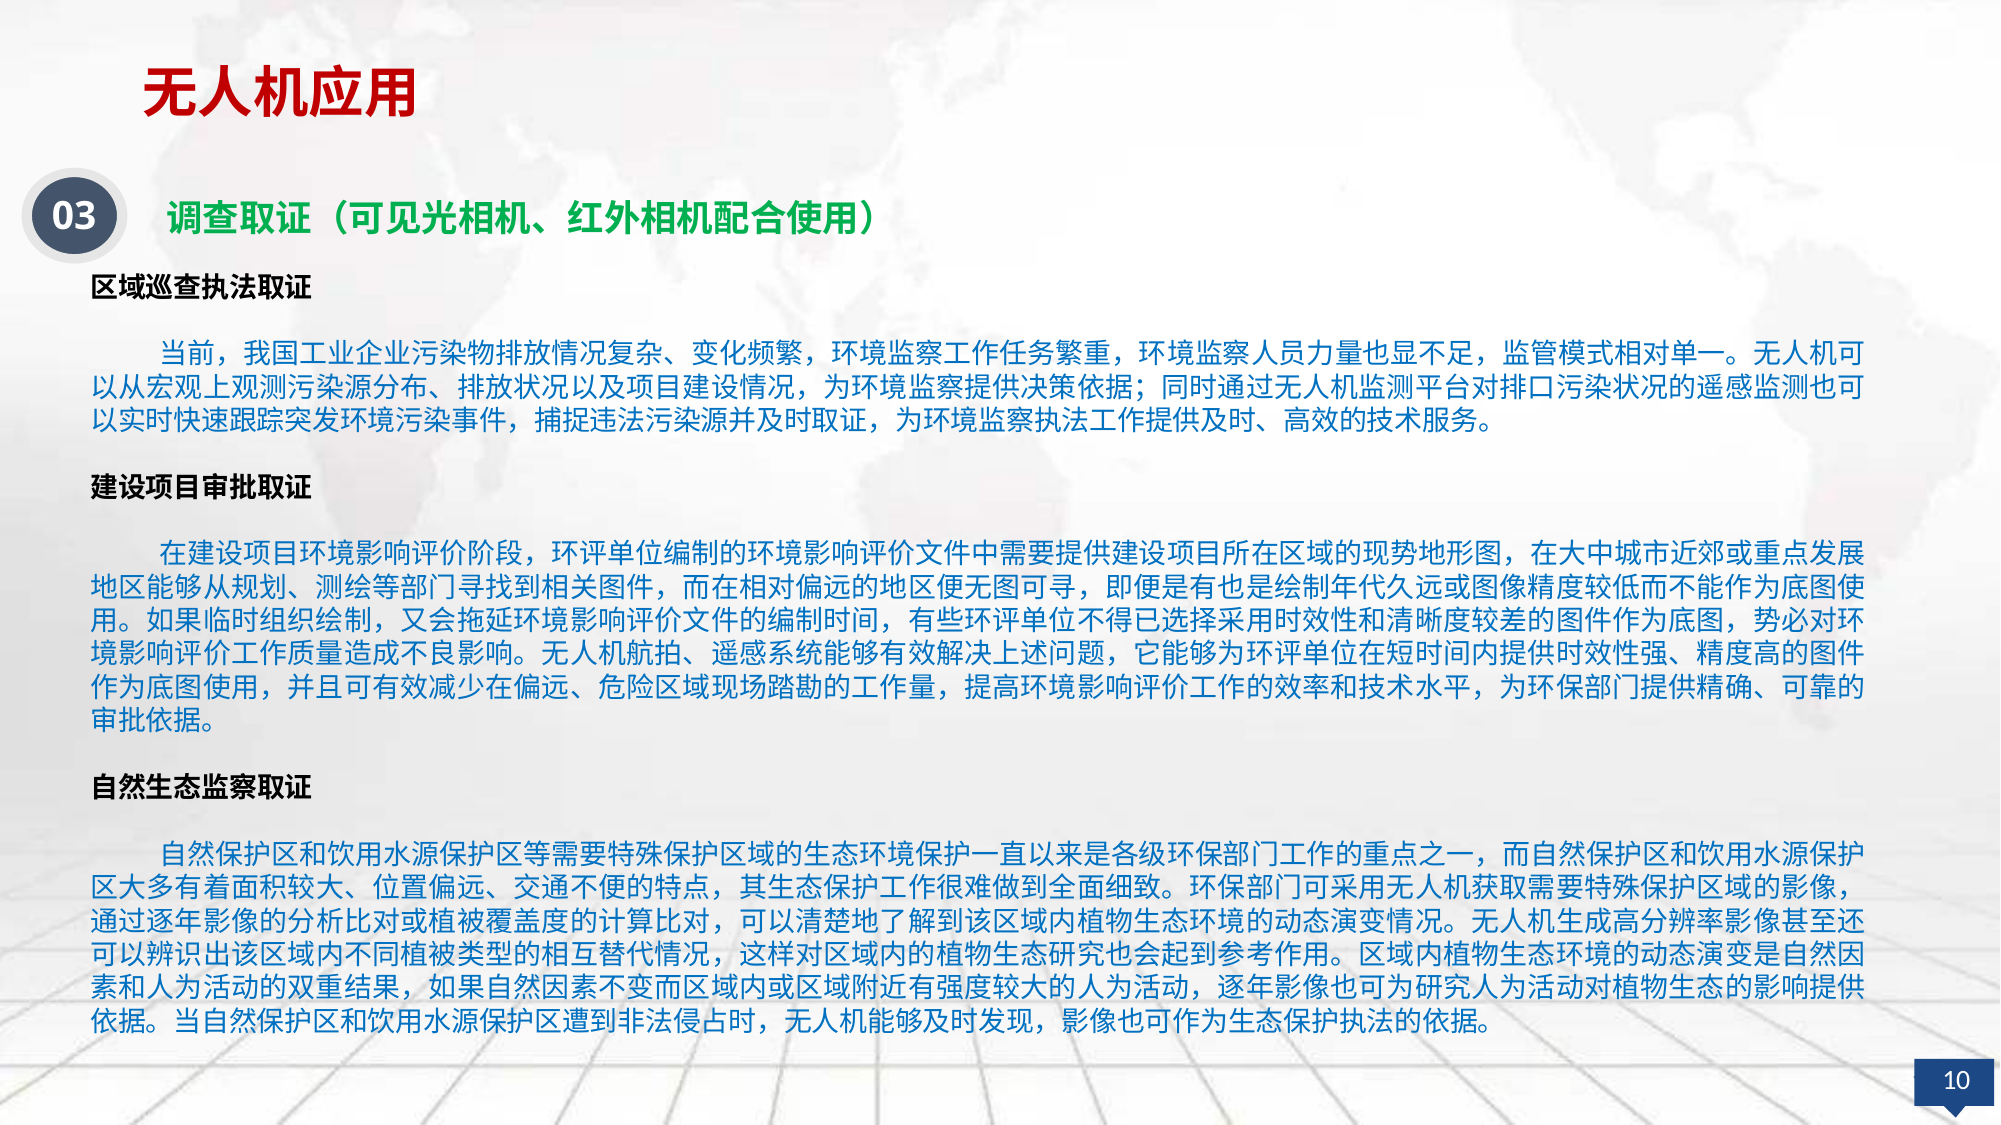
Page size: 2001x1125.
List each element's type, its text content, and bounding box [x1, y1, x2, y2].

picture [0, 0, 2001, 1125]
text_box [21, 167, 128, 264]
text_box 区域巡查执法取证 当前，我国工业企业污染物排放情况复杂、变化频繁，环境监察工作任务繁重，环境监察人员力量也显不足，监管模式相对单一。无人机可以从宏观上观测污染源分布、排放状况以及项目建设情况，为环境监察提供决策依据；同时通过无人机监测平台对排口污染状况的遥感监测也可以实时快速跟踪突发环境污染事件，捕捉违法污染源并及时取证，为环境监察执法工作提供及时、高效的技术服务。 建设项目审批取证 在建设项目环境影响评价阶段，环评单位编制的环境影响评价文件中需要提供建设项目所在区域的现势地形图，在大中城市近郊或重点发展地区能够从规划、测绘等部门寻找到相关图件，而在相对偏远的地区便无图可寻，即便是有也是绘制年代久远或图像精度较低而不能作为底图使用。如果临时组织绘制，又会拖延环境影响评价文件的编制时间，有些环评单位不得已选择采用时效性和清晰度较差的图件作为底图，势必对环境影响评价工作质量造成不良影响。无人机航拍、遥感系统能够有效解决上述问题，它能够为环评单位在短时间内提供时效性强、精度高的图件作为底图使用，并且可有效减少在偏远、危险区域现场踏勘的工作量，提高环境影响评价工作的效率和技术水平，为环保部门提供精确、可靠的审批依据。 自然生态监察取证 自然保护区和饮用水源保护区等需要特殊保护区域的生态环境保护一直以来是各级环保部门工作的重点之一，而自然保护区和饮用水源保护区大多有着面积较大、位置偏远、交通不便的特点，其生态保护工作很难做到全面细致。环保部门可采用无人机获取需要特殊保护区域的影像，通过逐年影像的分析比对或植被覆盖度的计算比对，可以清楚地了解到该区域内植物生态环境的动态演变情况。无人机生成高分辨率影像甚至还可以辨识出该区域内不同植被类型的相互替代情况，这样对区域内的植物生态研究也会起到参考作用。区域内植物生态环境的动态演变是自然因素和人为活动的双重结果，如果自然因素不变而区域内或区域附近有强度较大的人为活动，逐年影像也可为研究人为活动对植物生态的影响提供依据。当自然保护区和饮用水源保护区遭到非法侵占时，无人机能够及时发现，影像也可作为生态保护执法的依据。 [75, 261, 1881, 1044]
text_box 调查取证（可见光相机、红外相机配合使用） [128, 183, 945, 251]
text_box 无人机应用 [127, 49, 586, 132]
